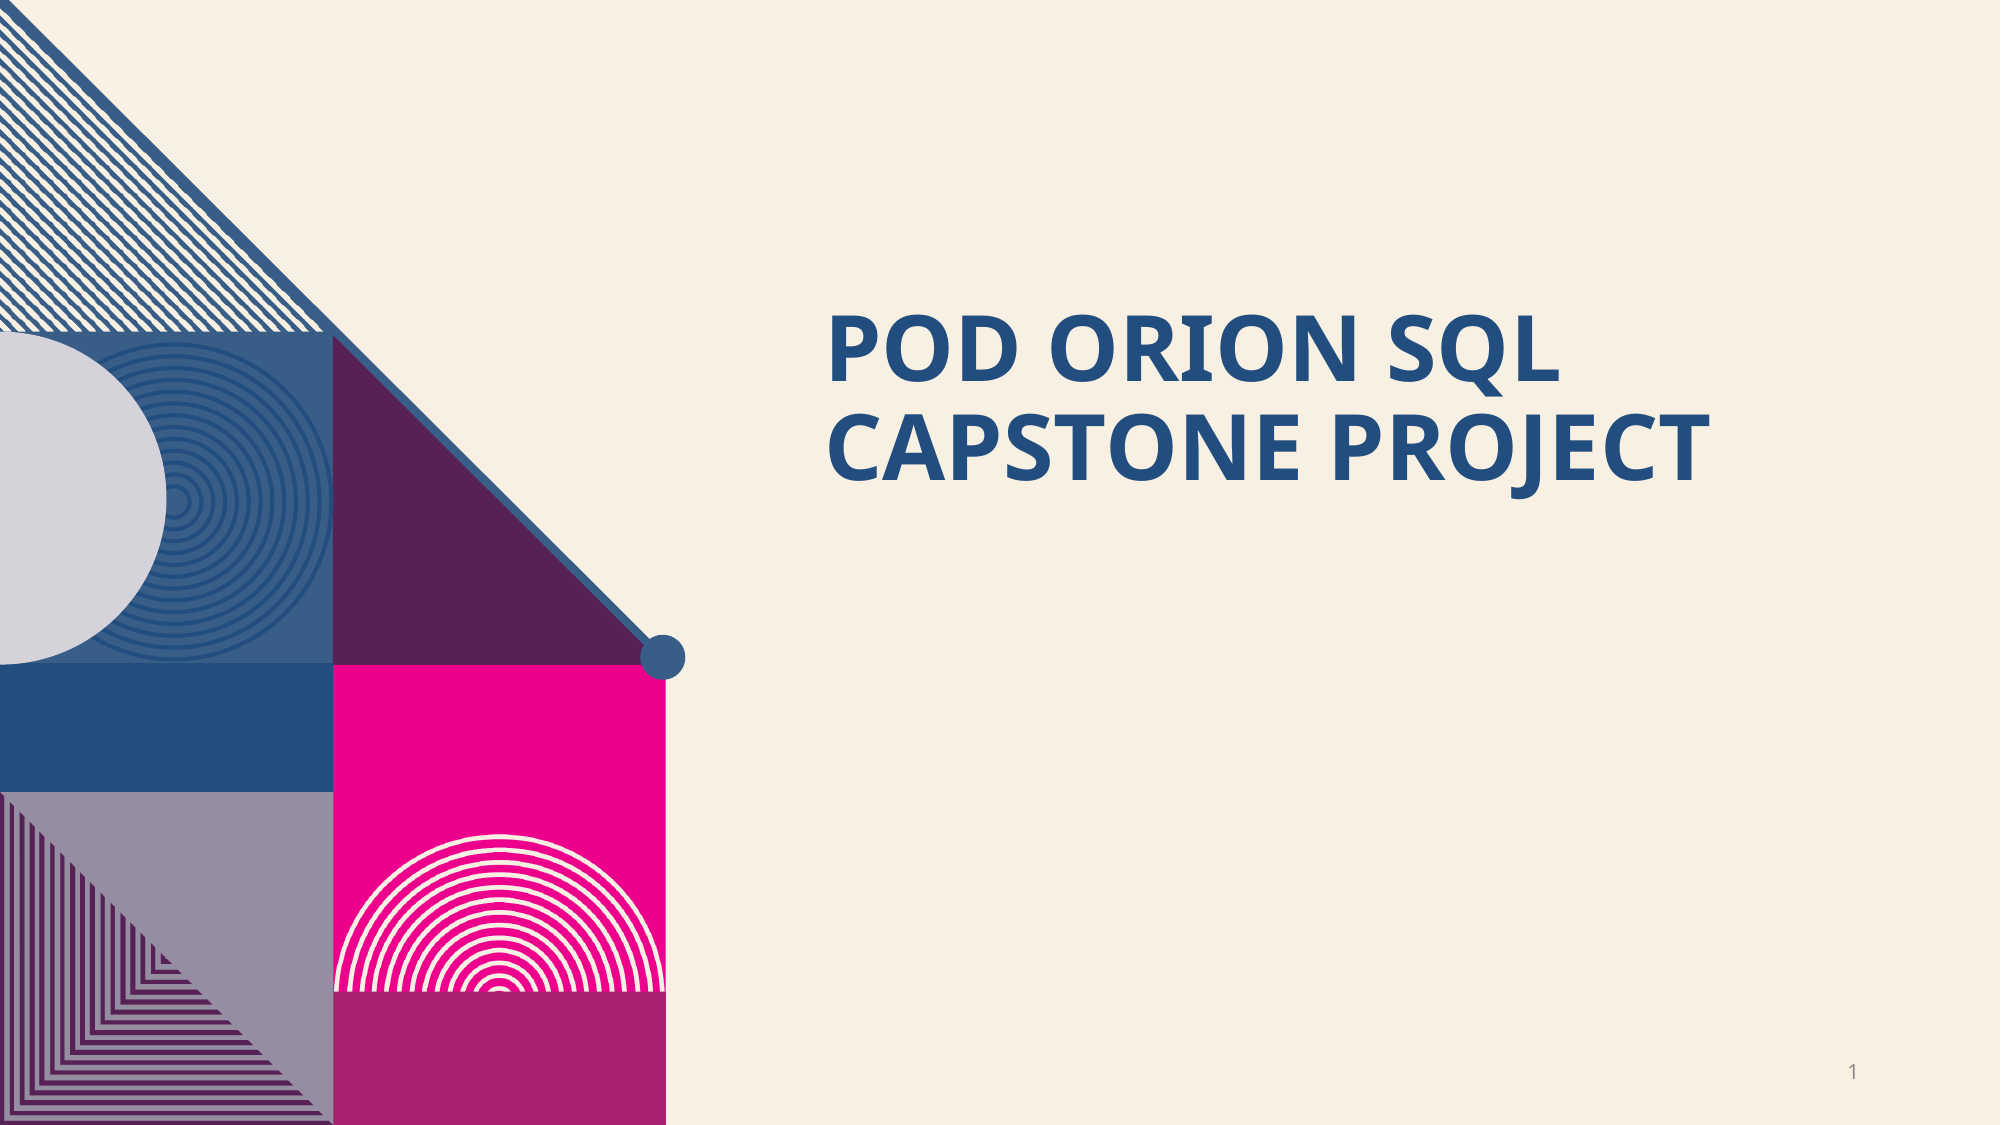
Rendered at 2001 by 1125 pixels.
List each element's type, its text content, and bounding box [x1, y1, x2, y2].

slide_number 1 [1799, 1042, 1875, 1103]
picture [0, 4, 330, 333]
picture [0, 792, 333, 1125]
picture [334, 834, 665, 991]
title POD ORION SQL Capstone project [809, 70, 1850, 509]
picture [10, 0, 332, 321]
